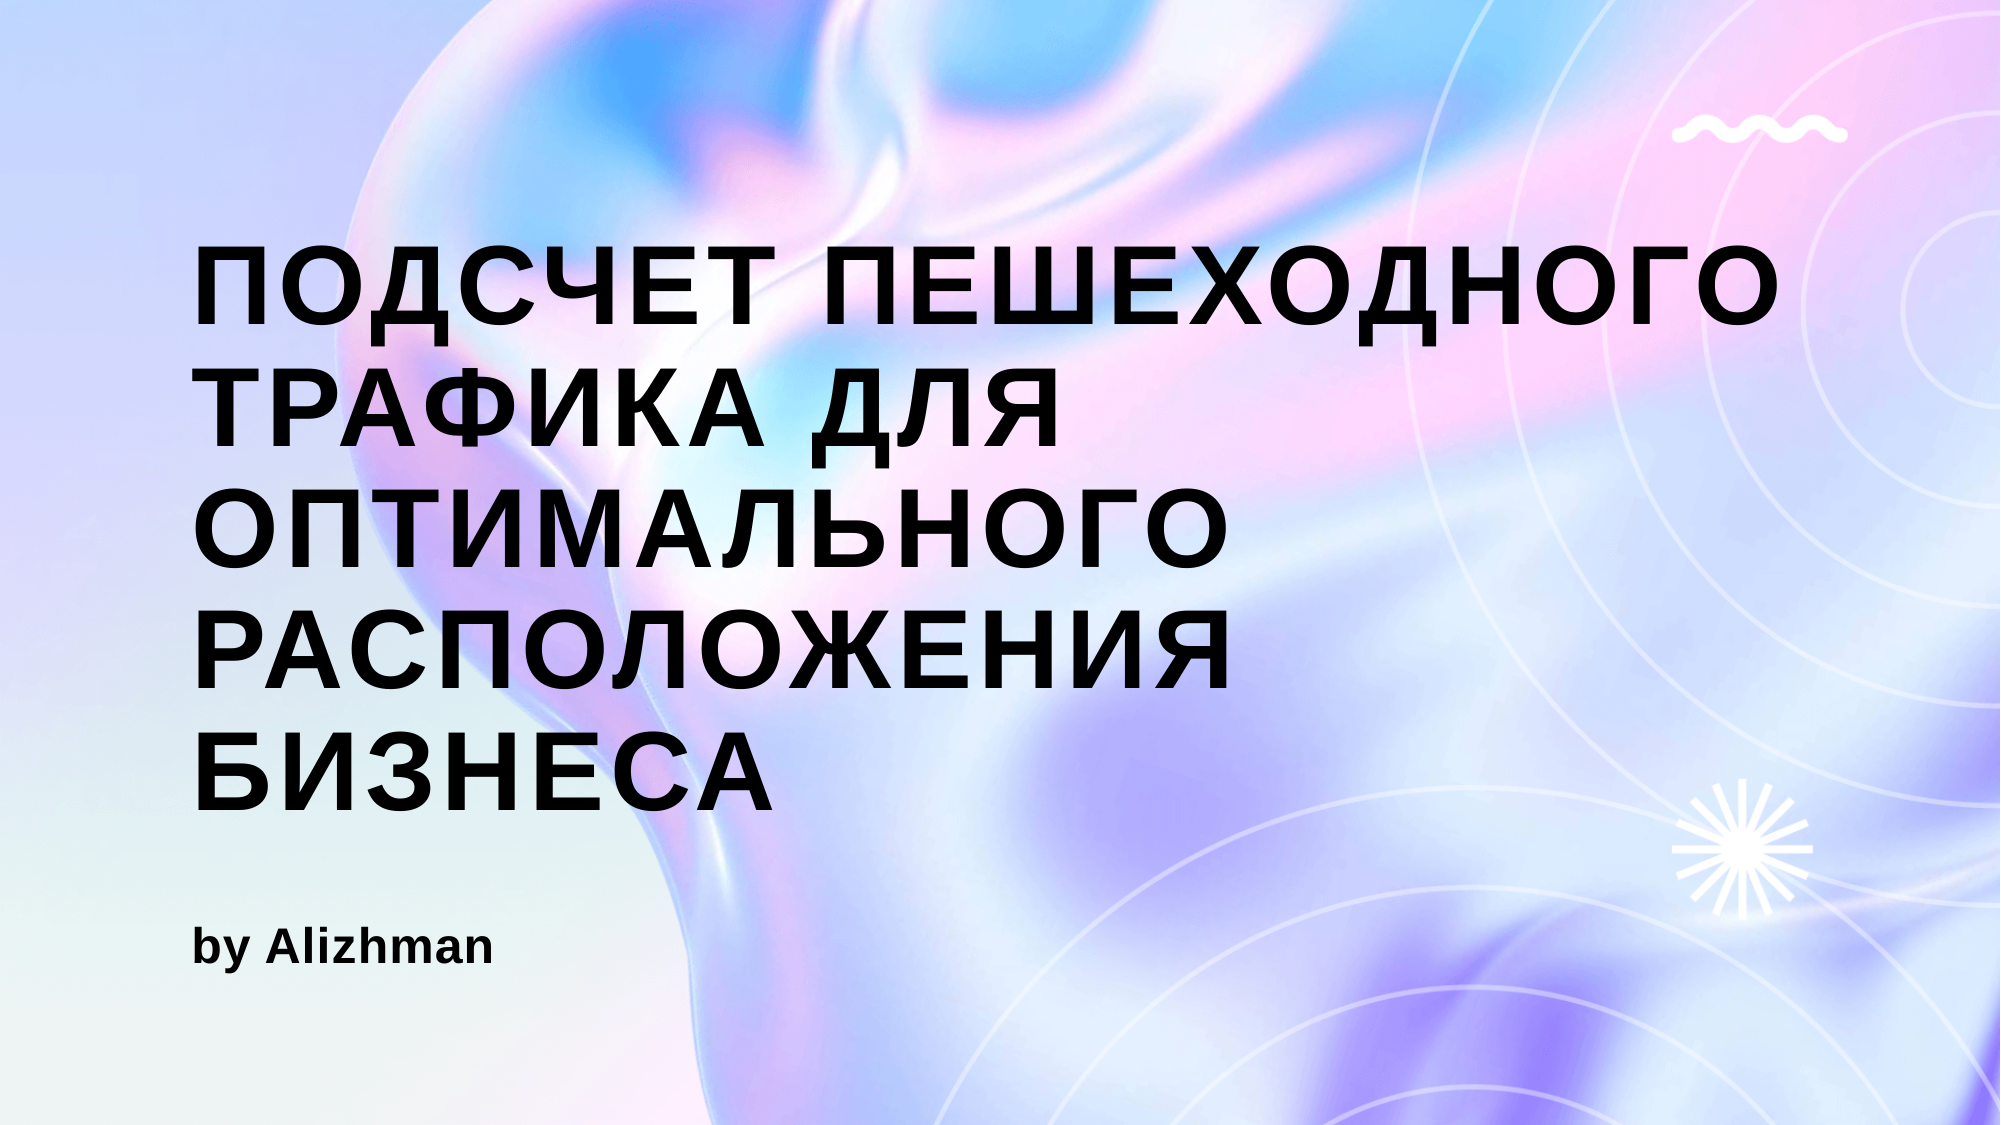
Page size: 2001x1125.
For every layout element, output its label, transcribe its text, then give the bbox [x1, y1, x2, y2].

picture [0, 0, 2000, 1125]
title подсчет пешеходного трафика для оптимального расположения бизнеса [176, 219, 1824, 840]
subtitle by Alizhman [176, 913, 1824, 1124]
